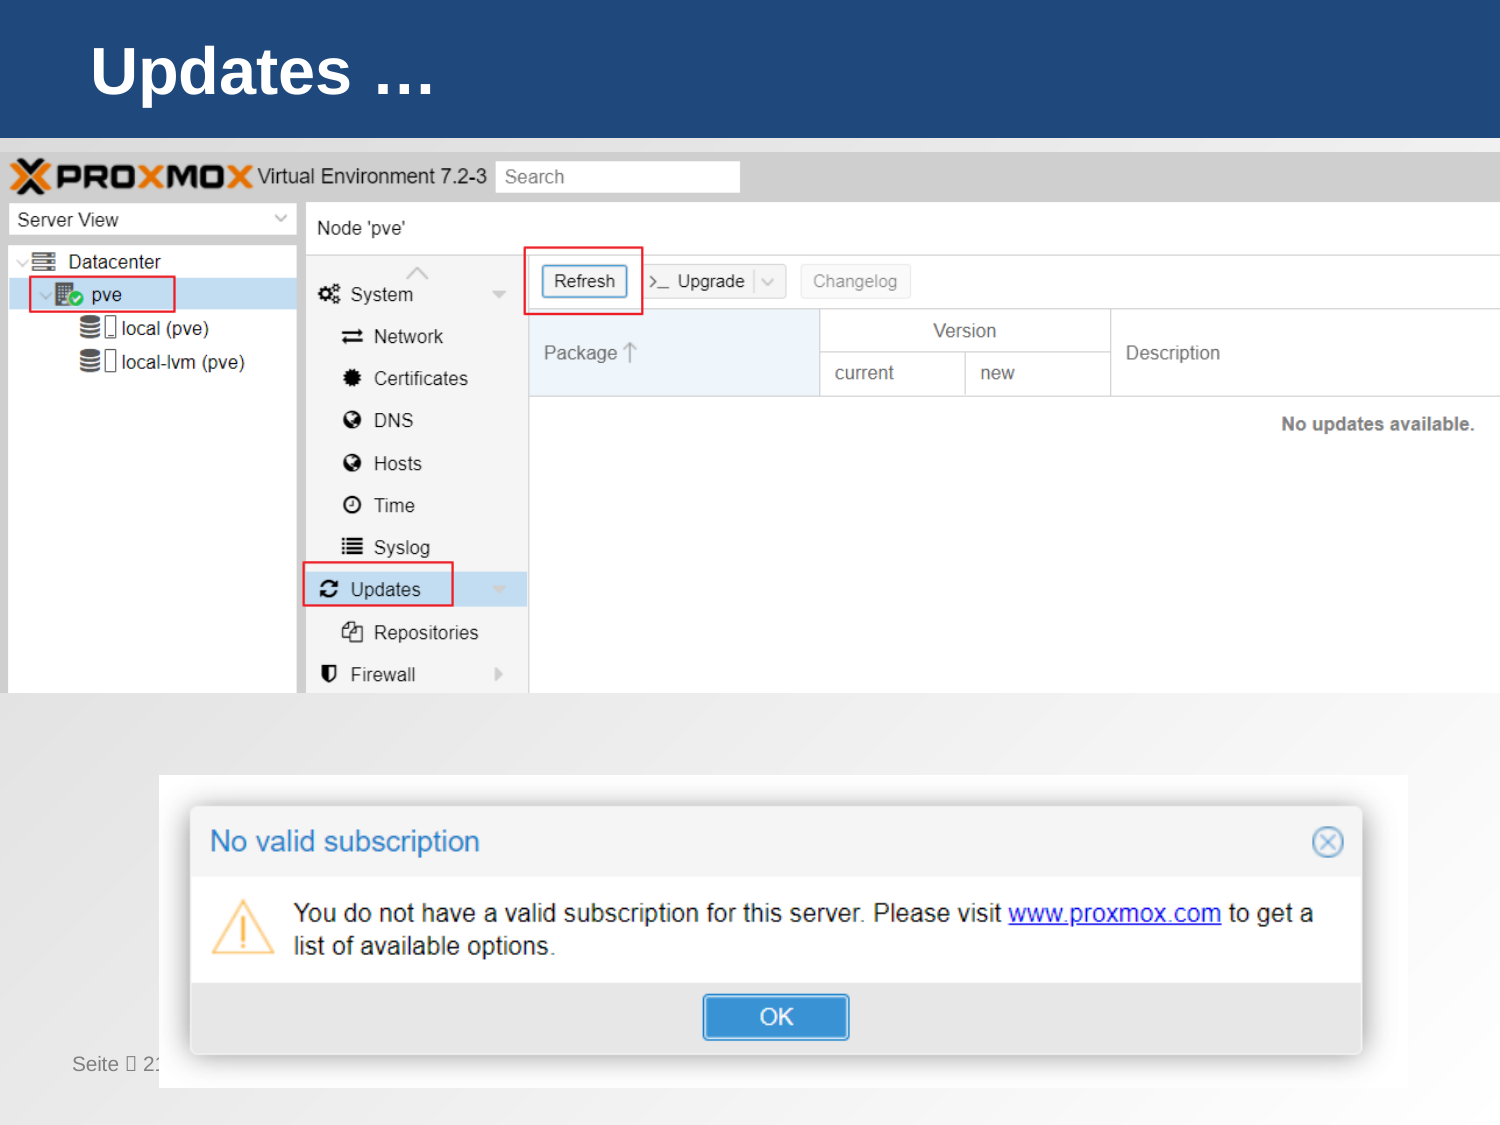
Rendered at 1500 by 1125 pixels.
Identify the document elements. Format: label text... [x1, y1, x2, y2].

picture [159, 774, 1408, 1088]
picture [0, 152, 1500, 693]
title Updates … [75, 20, 1425, 150]
